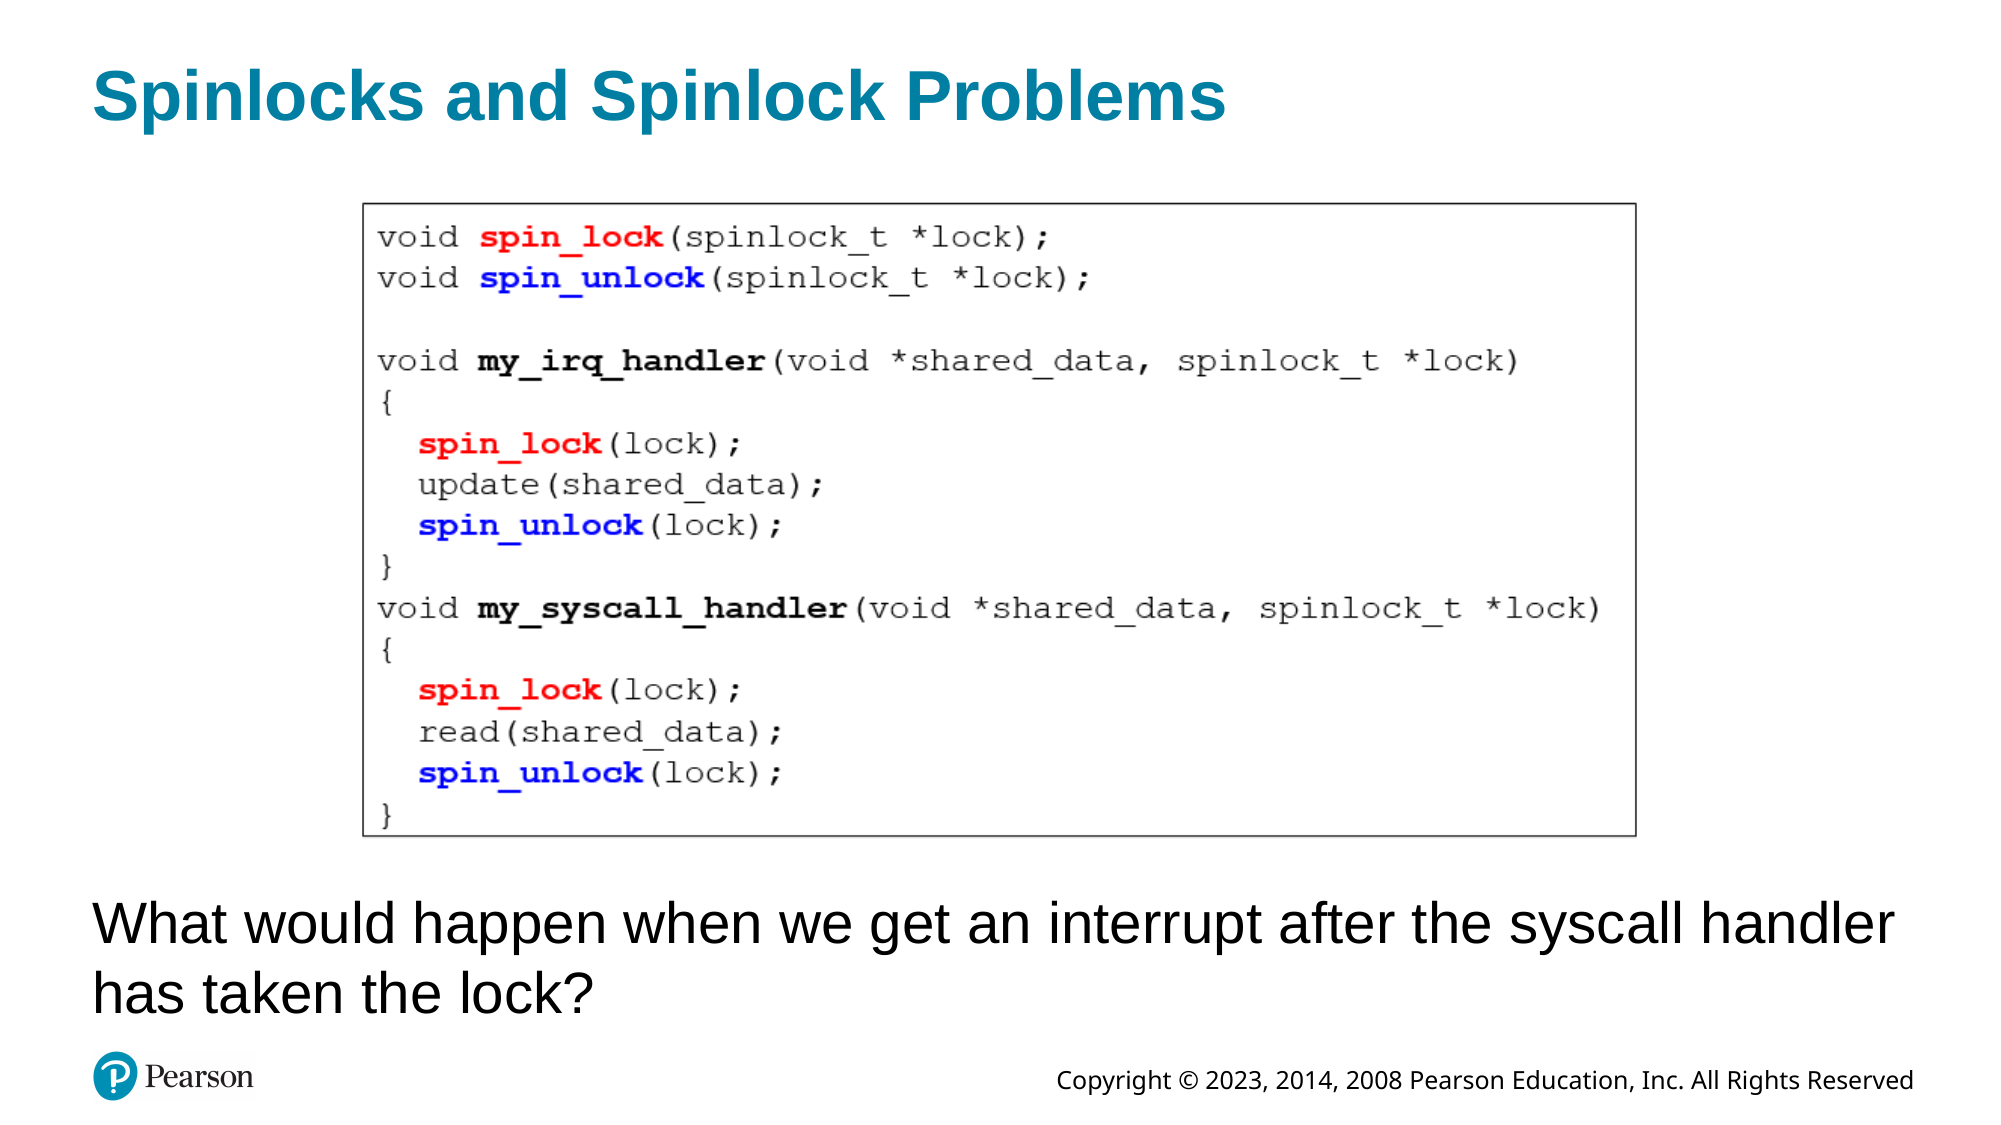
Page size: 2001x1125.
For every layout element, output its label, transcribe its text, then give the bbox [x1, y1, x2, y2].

picture [354, 194, 1647, 843]
list What would happen when we get an interrupt after the syscall handler has taken the lock? [92, 632, 1920, 1125]
title Spinlocks and Spinlock Problems [92, 0, 1916, 189]
